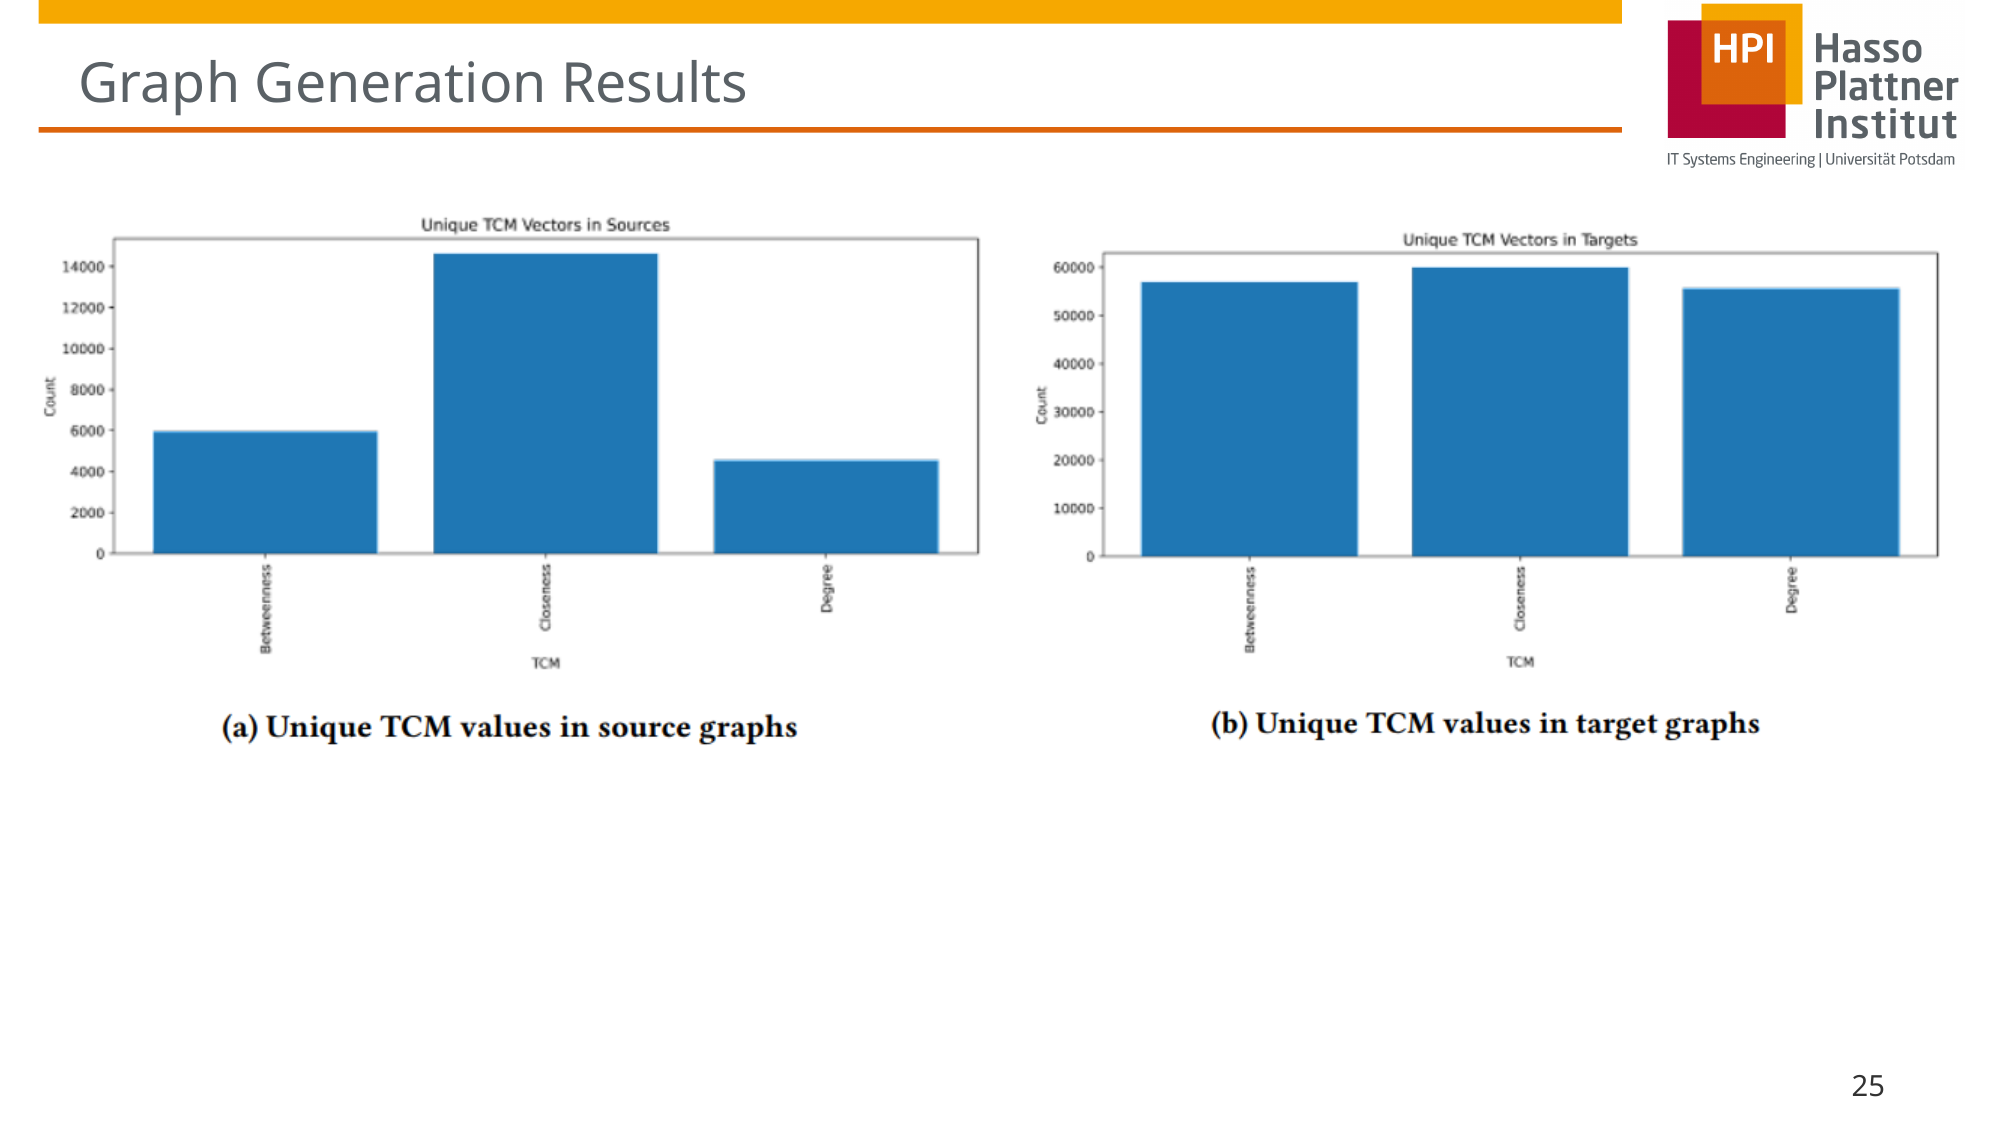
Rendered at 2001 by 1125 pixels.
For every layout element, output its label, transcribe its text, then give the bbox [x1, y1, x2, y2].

picture [1009, 223, 1966, 749]
title Graph Generation Results [78, 23, 1583, 115]
picture [1664, 0, 1965, 170]
picture [34, 200, 1001, 749]
slide_number 25 [1834, 1064, 1961, 1107]
